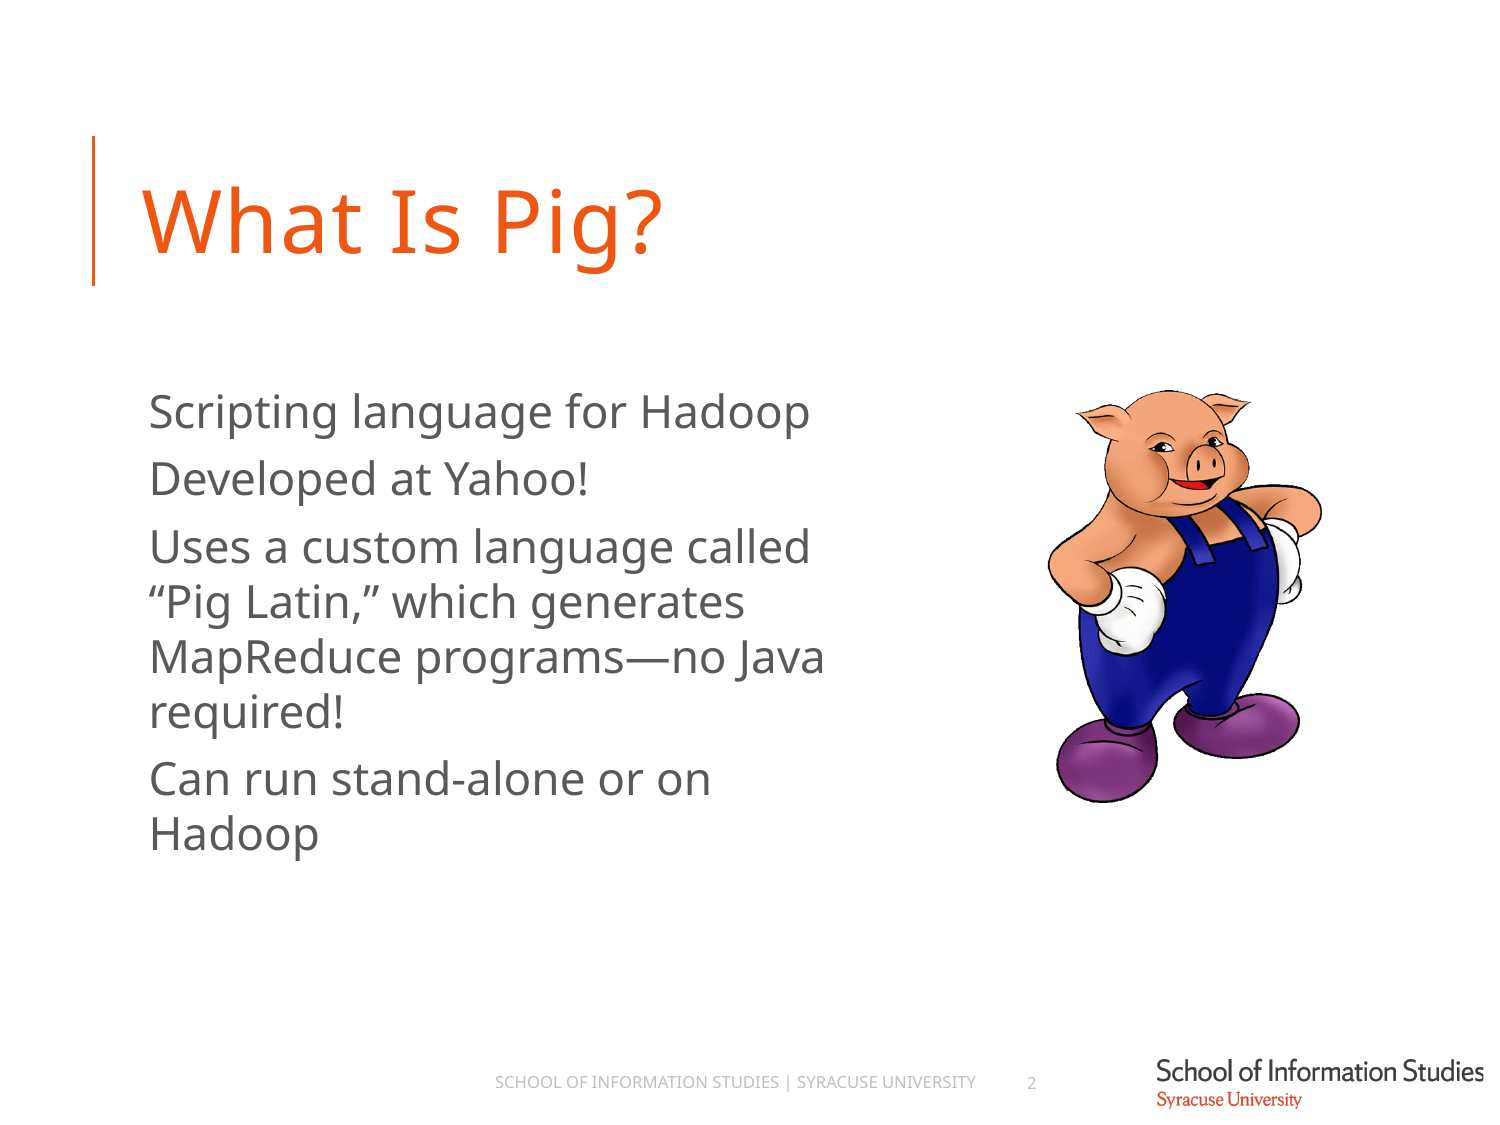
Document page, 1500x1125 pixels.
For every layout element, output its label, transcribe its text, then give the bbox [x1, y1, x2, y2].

title What Is Pig? [126, 96, 1322, 342]
list Scripting language for Hadoop Developed at Yahoo! Uses a custom language called “Pig Latin,” which generates MapReduce programs—no Java required! Can run stand-alone or on Hadoop [126, 375, 894, 1035]
slide_number 2 [1012, 1061, 1149, 1107]
picture [1047, 390, 1323, 804]
footer School of Information Studies | Syracuse University [283, 1061, 993, 1106]
